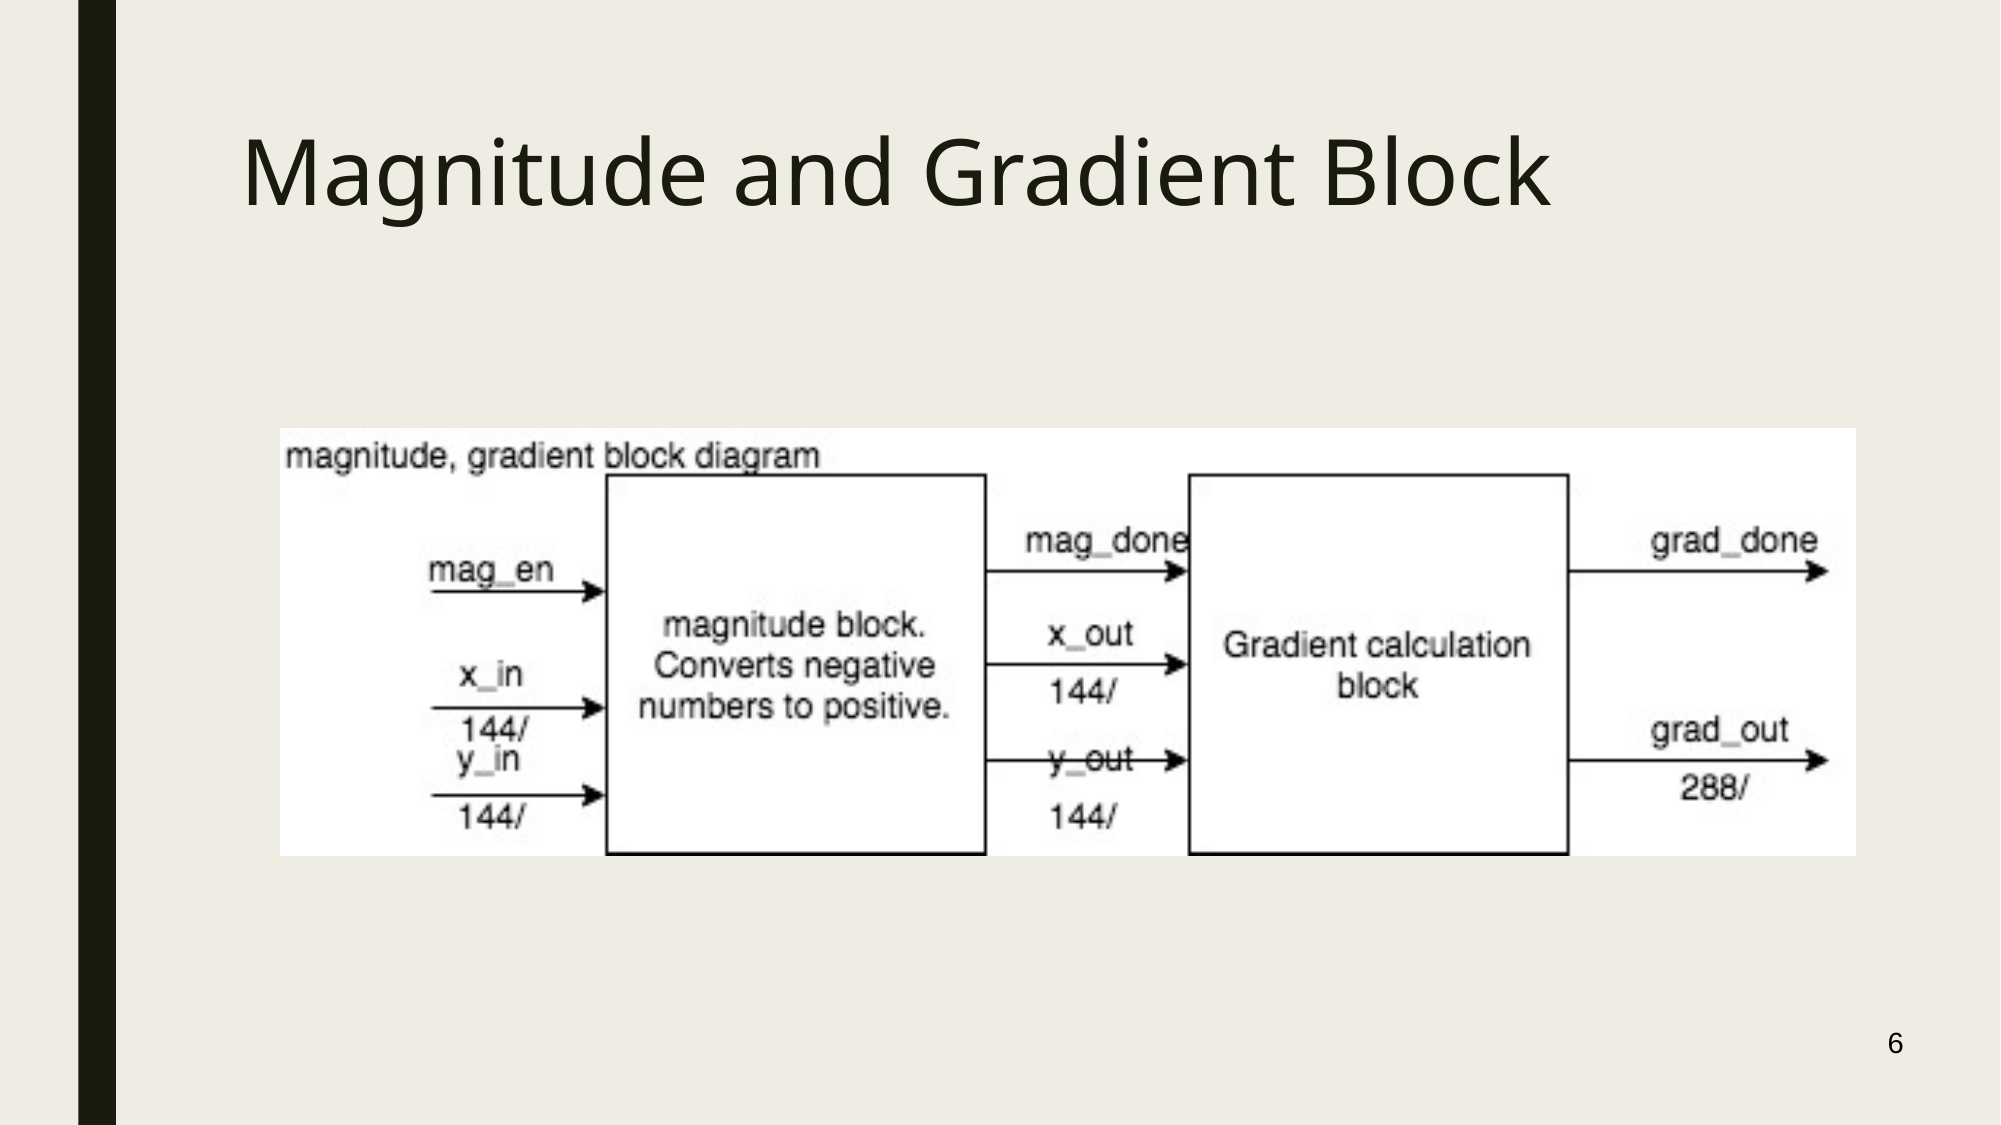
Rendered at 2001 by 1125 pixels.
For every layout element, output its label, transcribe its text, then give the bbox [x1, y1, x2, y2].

picture [280, 427, 1856, 857]
title Magnitude and Gradient Block [225, 112, 1800, 357]
text_box 6 [1872, 1009, 1927, 1068]
